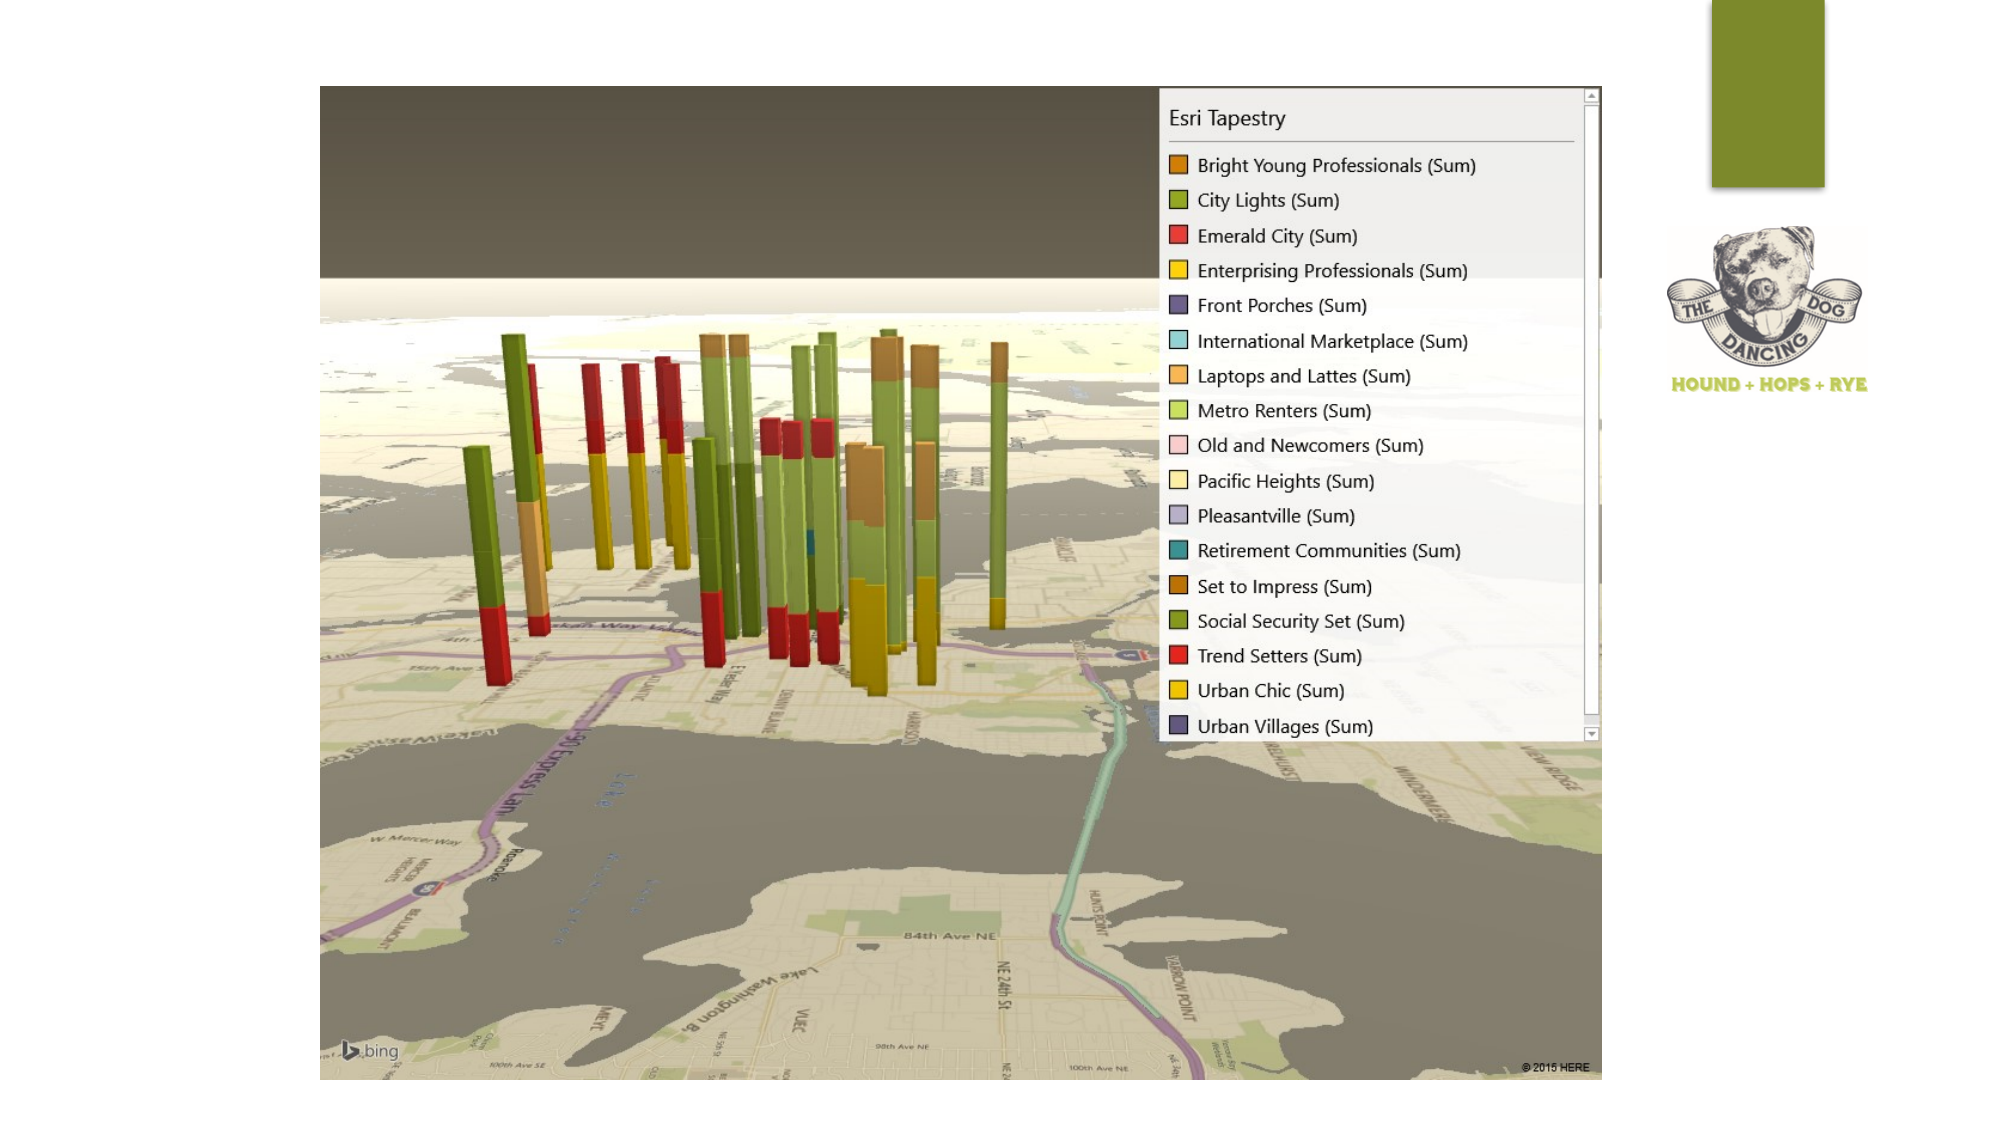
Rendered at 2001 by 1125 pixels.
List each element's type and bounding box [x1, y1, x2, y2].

picture [1666, 226, 1868, 392]
picture [319, 86, 1602, 1080]
